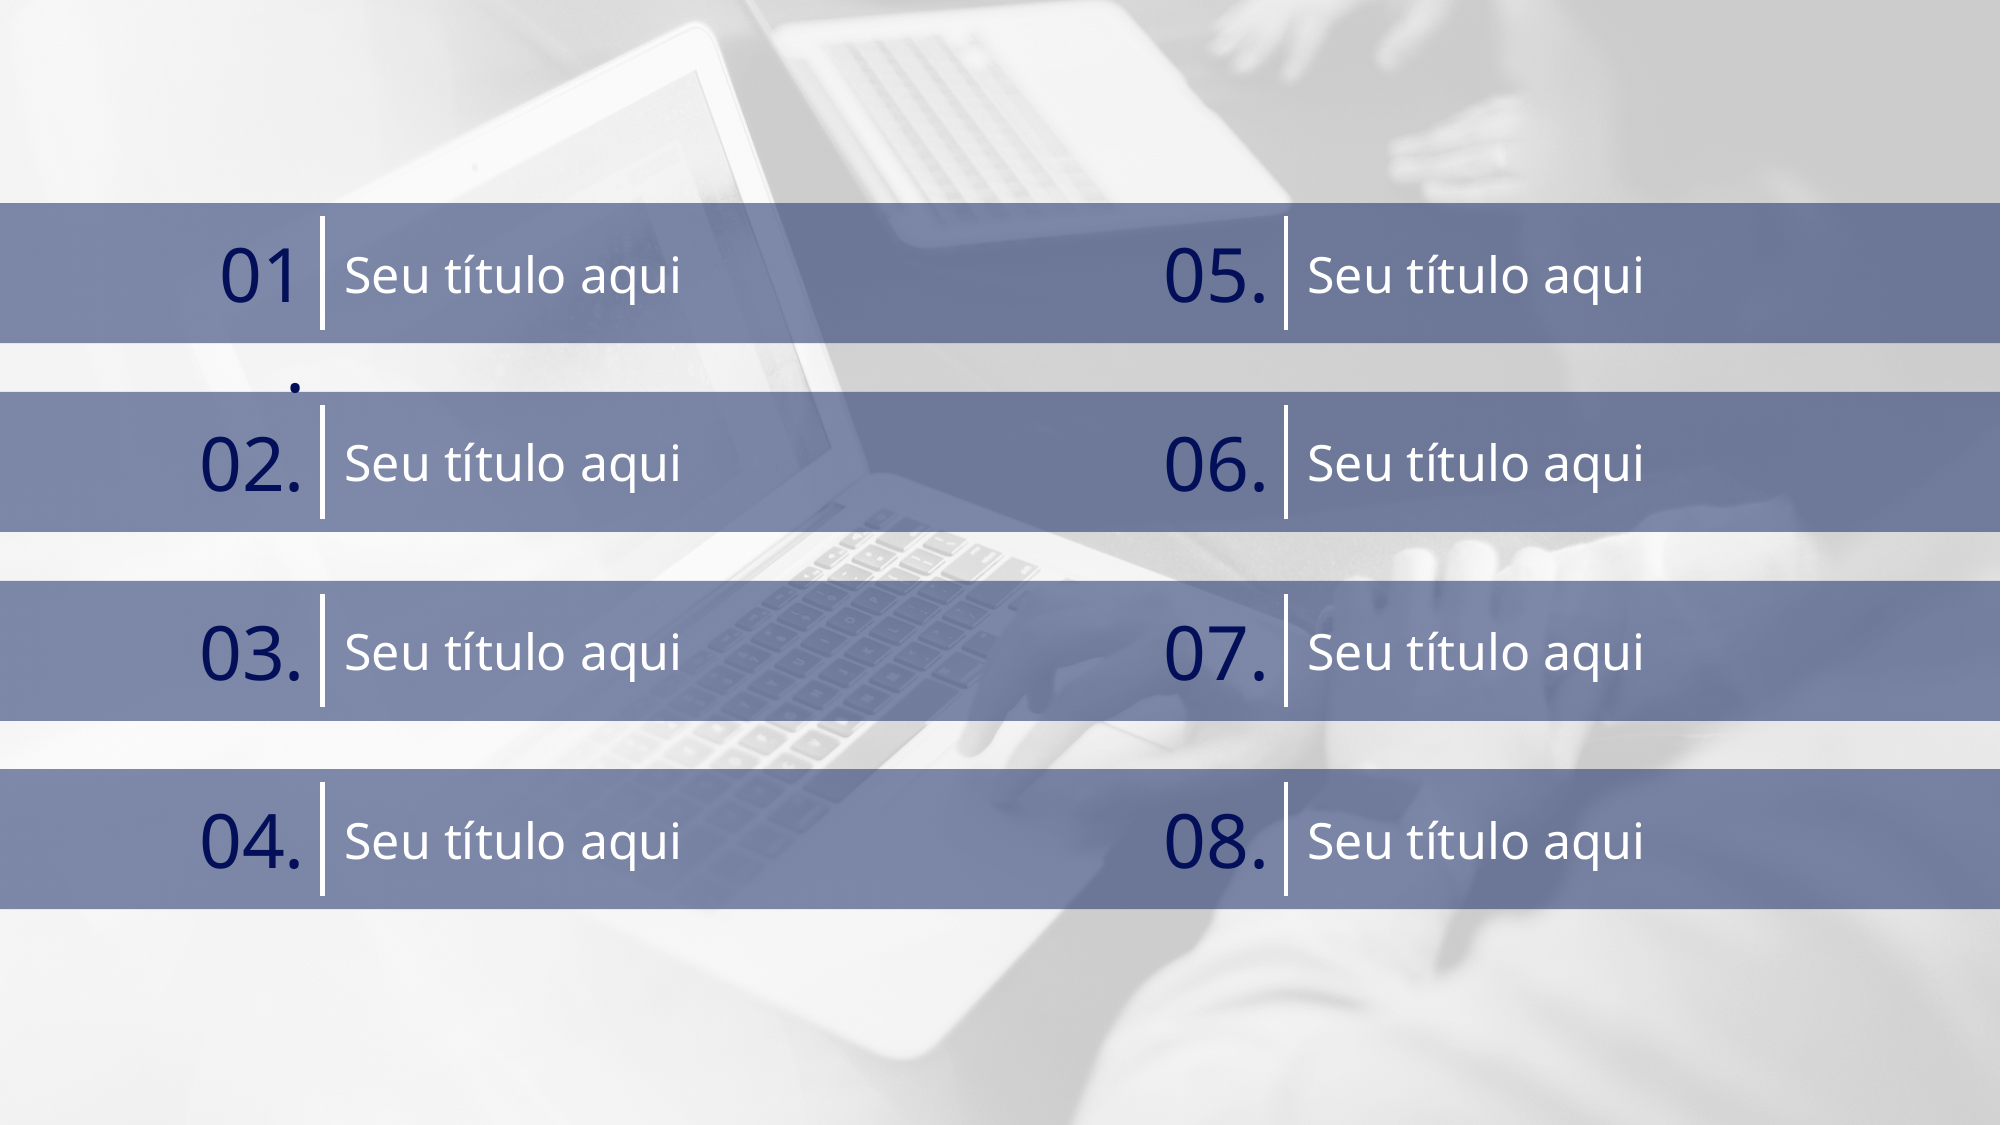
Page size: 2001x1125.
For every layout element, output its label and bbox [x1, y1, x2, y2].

text_box [184, 216, 725, 330]
text_box [1143, 593, 1688, 708]
text_box [1133, 216, 1688, 330]
text_box [172, 404, 729, 519]
text_box [168, 593, 729, 708]
text_box [1134, 782, 1688, 897]
picture [0, 0, 2000, 1125]
text_box [161, 782, 729, 897]
text_box [1136, 404, 1688, 519]
